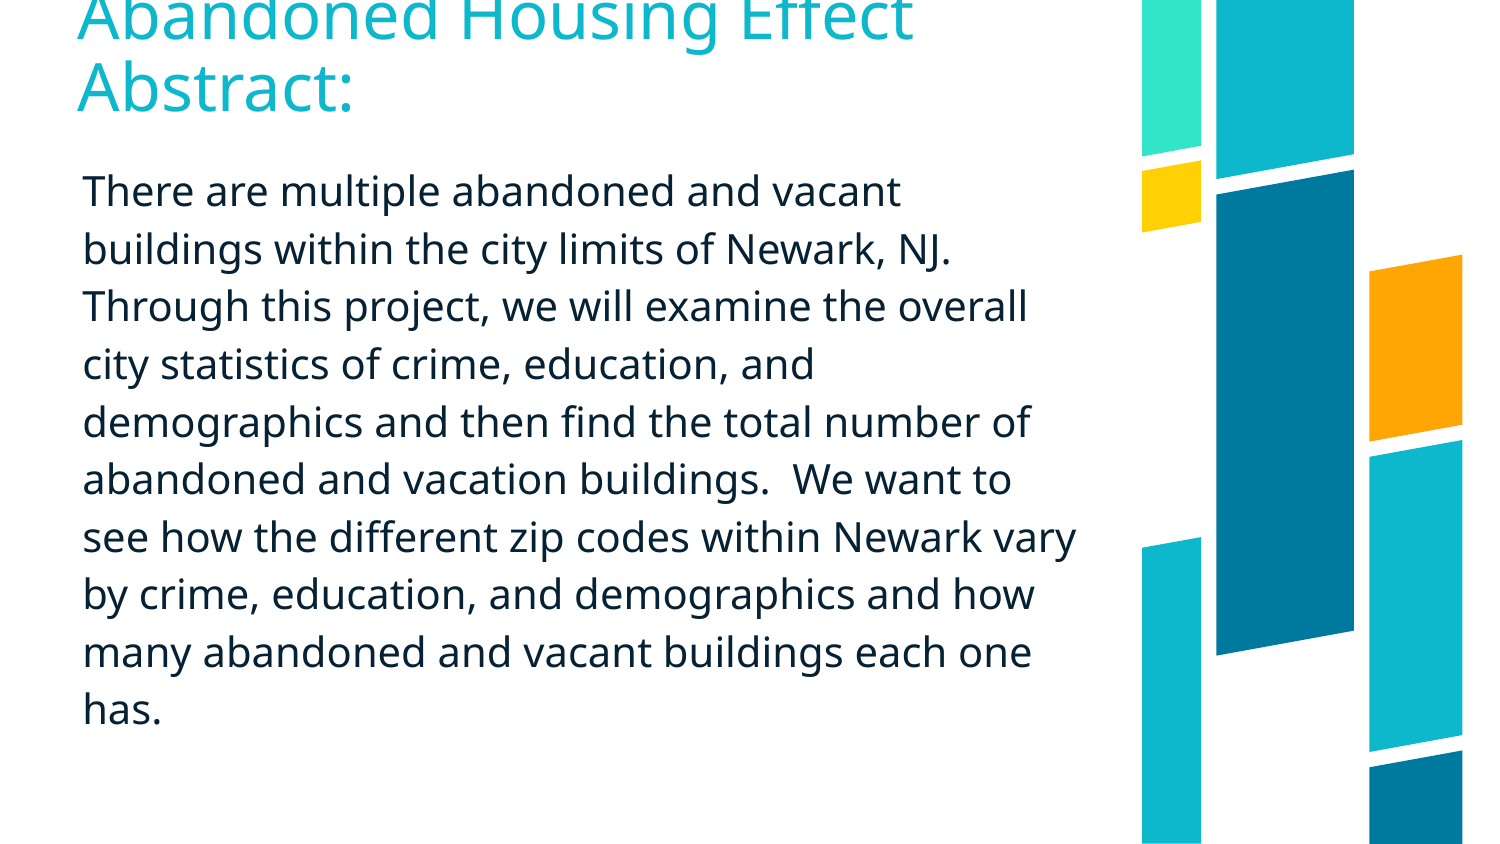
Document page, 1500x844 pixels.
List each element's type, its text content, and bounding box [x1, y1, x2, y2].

list There are multiple abandoned and vacant buildings within the city limits of Newark, NJ. Through this project, we will examine the overall city statistics of crime, education, and demographics and then find the total number of abandoned and vacation buildings. We want to see how the different zip codes within Newark vary by crime, education, and demographics and how many abandoned and vacant buildings each one has. [65, 157, 1091, 783]
title Abandoned Housing Effect Abstract: [78, 60, 1080, 126]
